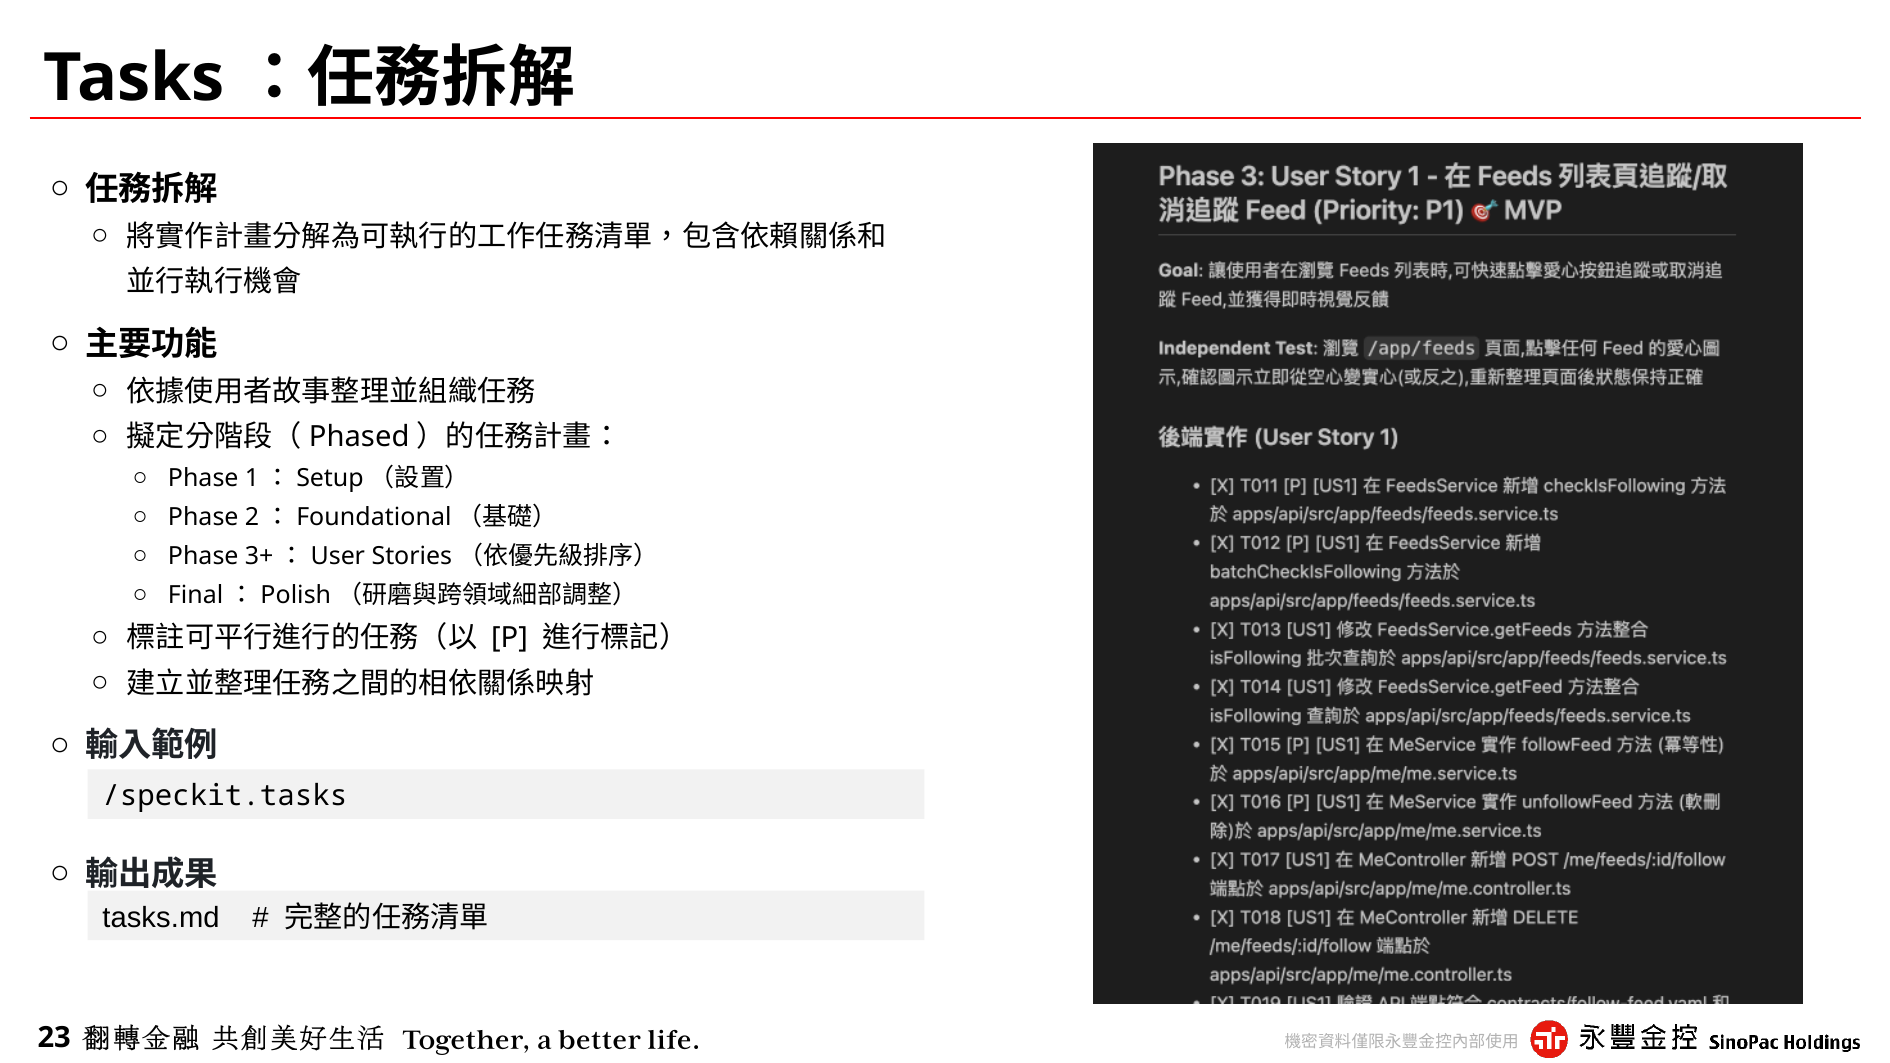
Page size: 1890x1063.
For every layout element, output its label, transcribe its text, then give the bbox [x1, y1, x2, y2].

list 任務拆解 將實作計畫分解為可執行的工作任務清單，包含依賴關係和並行執行機會 主要功能 依據使用者故事整理並組織任務 擬定分階段（Phased）的任務計畫： Phase 1：Setup（設置） Phase 2：Foundational（基礎） Phase 3+：User Stories（依優先級排序） Final：Polish（研磨與跨領域細部調整） 標註可平行進行的任務（以 [P] 進行標記） 建立並整理任務之間的相依關係映射 輸入範例 輸出成果 [29, 147, 927, 1004]
picture [1093, 143, 1803, 1005]
title Tasks：任務拆解 [29, 29, 1861, 118]
text_box tasks.md # 完整的任務清單 [87, 890, 925, 941]
picture [1529, 1019, 1861, 1059]
picture [28, 981, 752, 1063]
text_box /speckit.tasks [87, 769, 925, 819]
